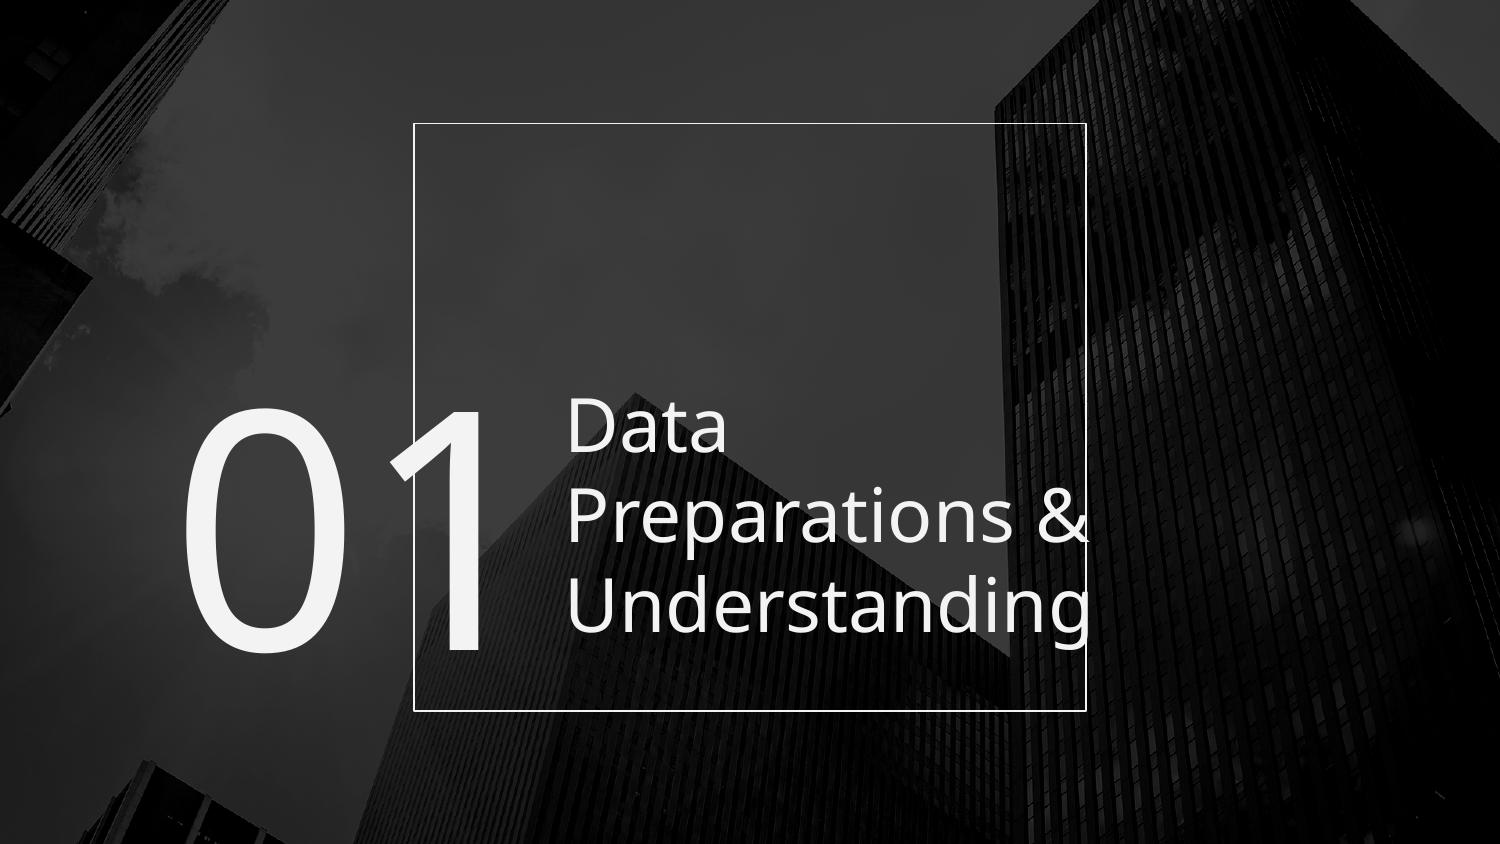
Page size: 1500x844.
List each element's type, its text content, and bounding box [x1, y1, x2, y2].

title Data Preparations & Understanding [567, 337, 1176, 663]
picture [0, 0, 1500, 844]
title 01 [94, 332, 567, 702]
